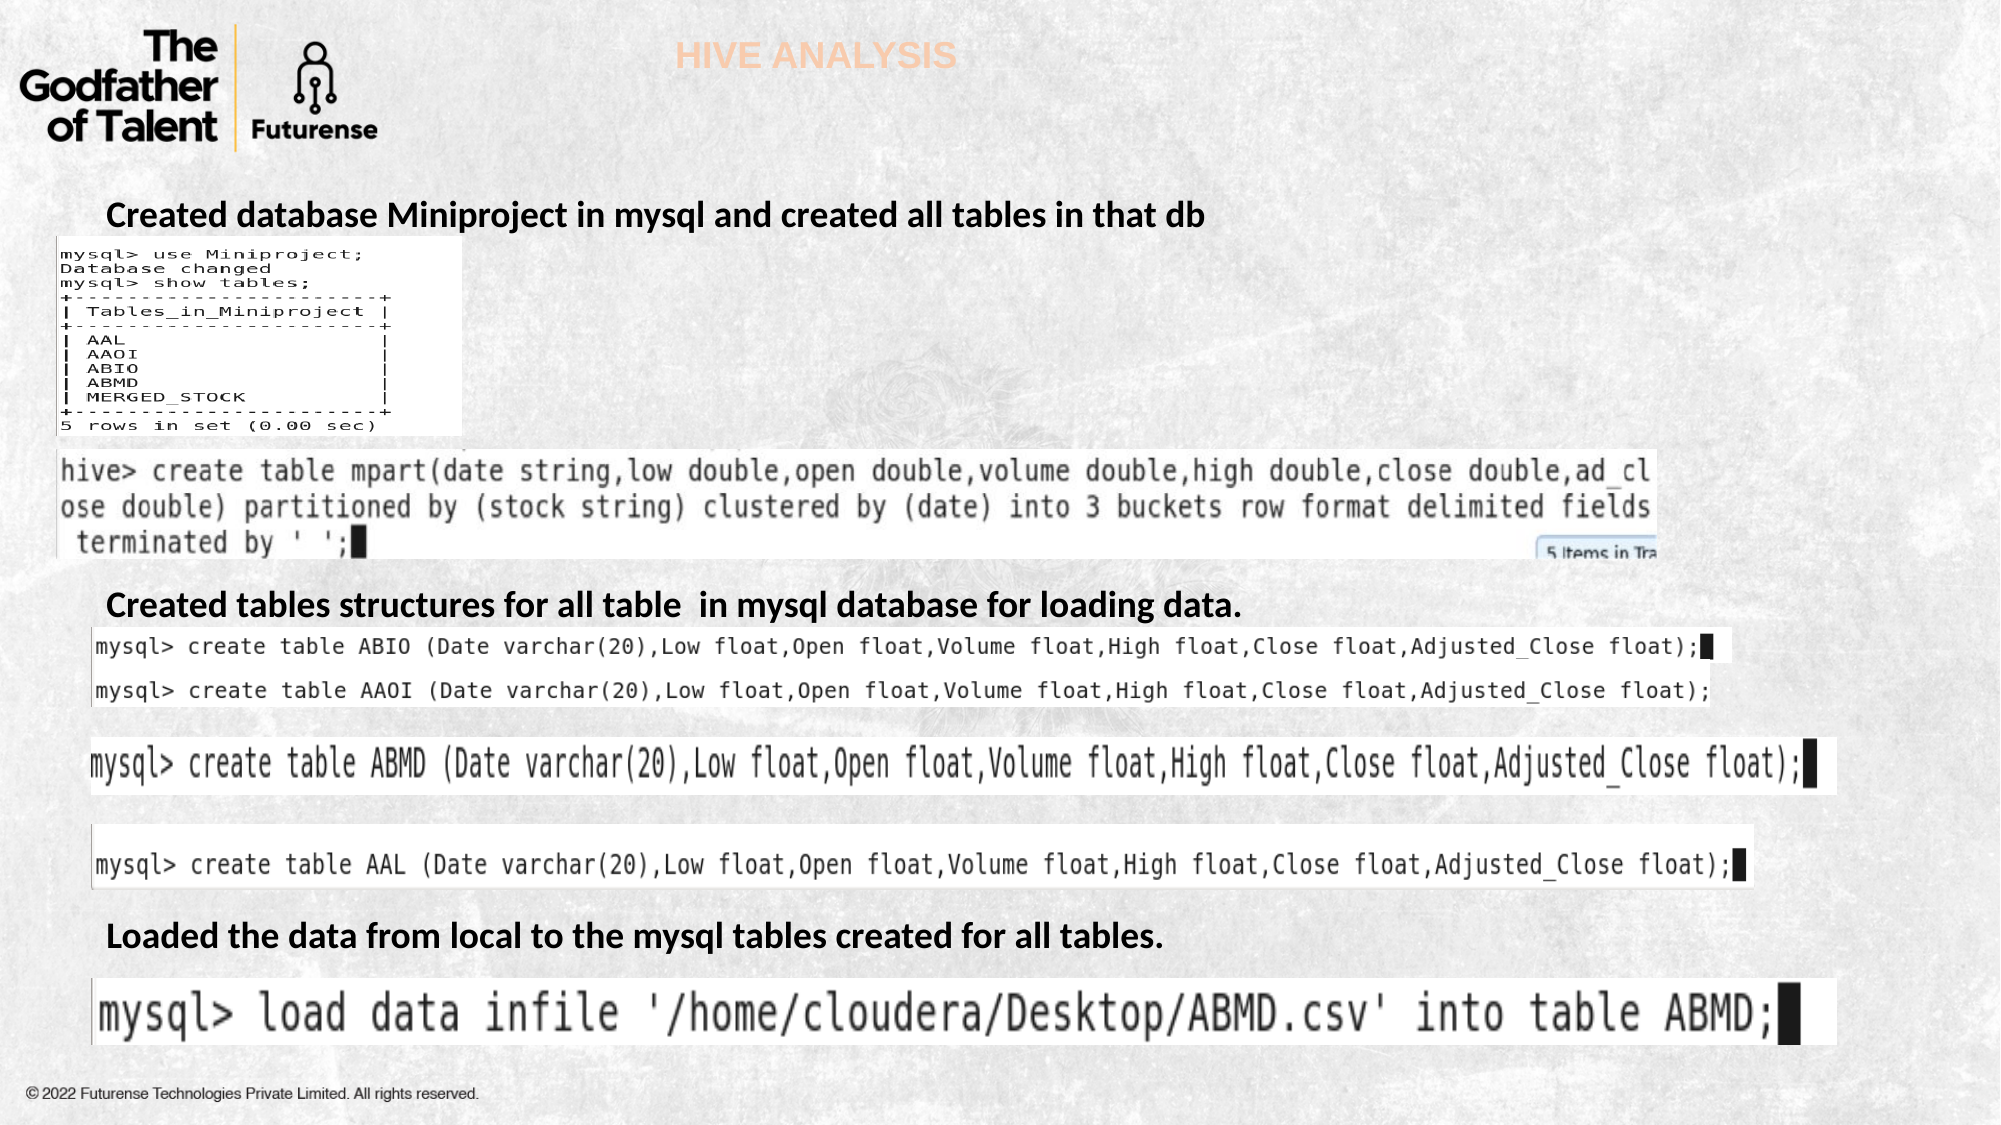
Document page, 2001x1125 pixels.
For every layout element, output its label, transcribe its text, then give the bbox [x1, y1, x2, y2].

text_box HIVE ANALYSIS [660, 23, 1072, 84]
text_box Loaded the data from local to the mysql tables created for all tables. [91, 903, 1227, 964]
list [91, 659, 1710, 708]
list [56, 236, 462, 436]
picture [0, 0, 2001, 1125]
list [91, 627, 1732, 663]
text_box Created database Miniproject in mysql and created all tables in that db [91, 182, 1239, 243]
text_box Created tables structures for all table in mysql database for loading data. [91, 572, 1484, 627]
